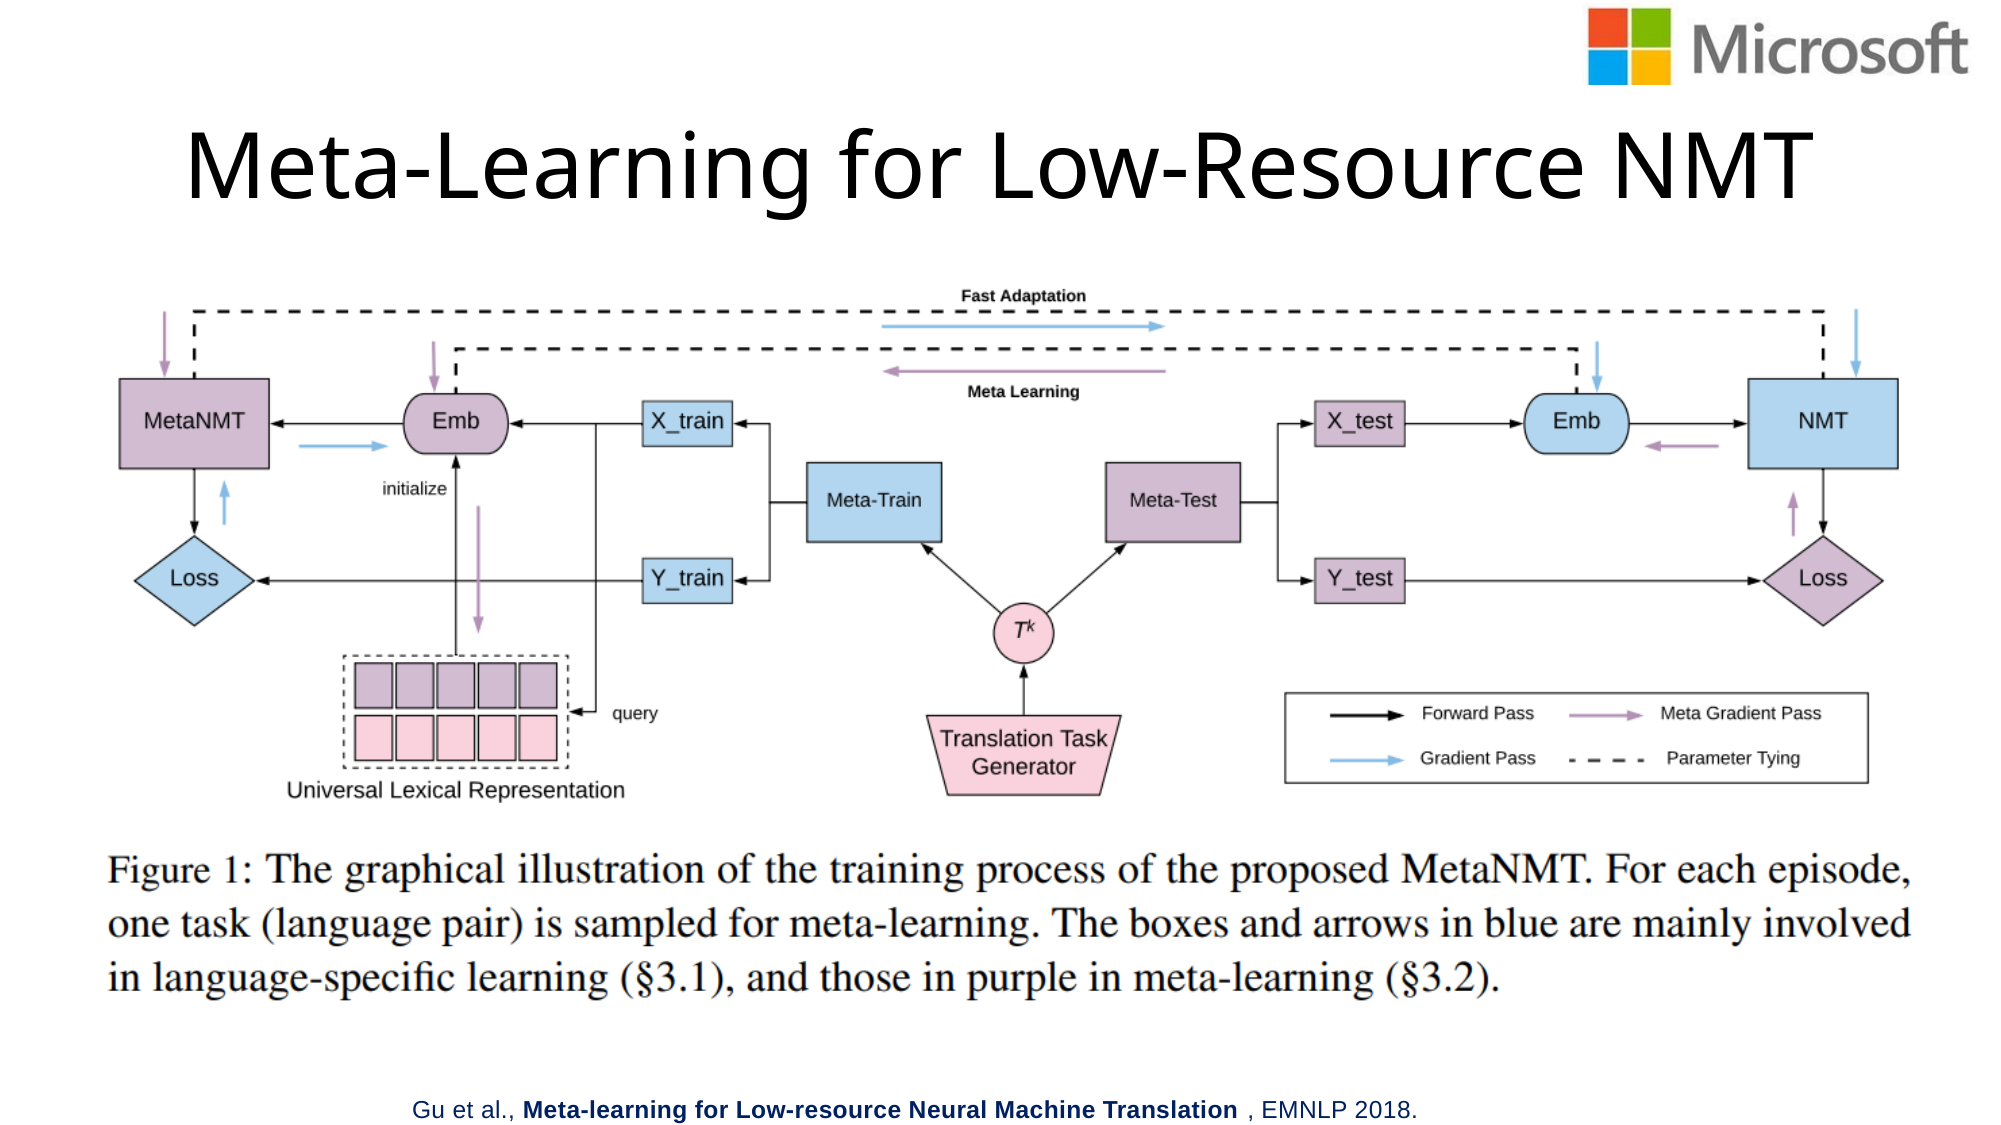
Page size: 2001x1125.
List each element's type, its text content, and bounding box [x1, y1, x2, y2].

picture [1582, 3, 1976, 85]
text_box Gu et al., Meta-learning for Low-resource Neural Machine Translation , EMNLP 2018. [169, 1097, 1661, 1125]
picture [66, 277, 1934, 1014]
title Meta-Learning for Low-Resource NMT [137, 59, 1863, 277]
